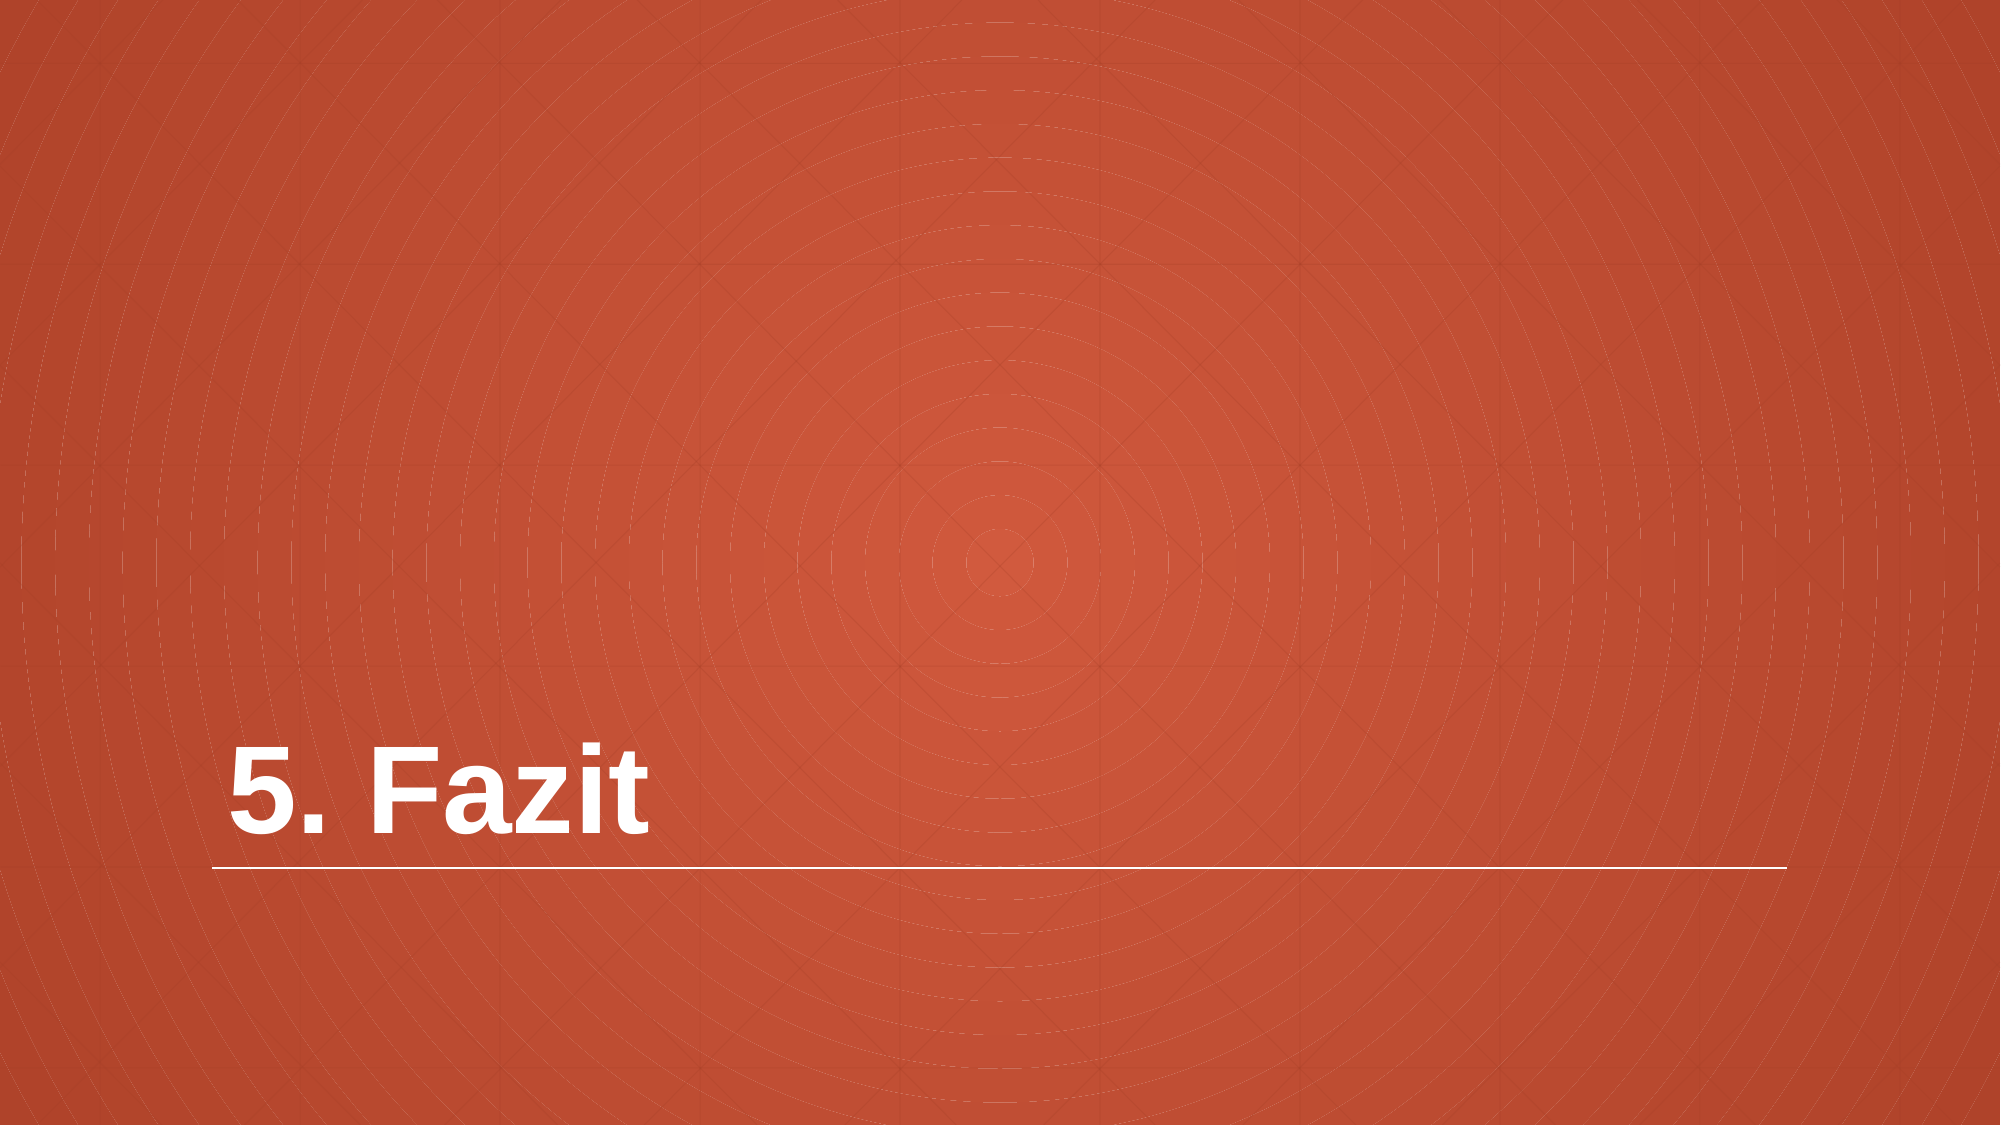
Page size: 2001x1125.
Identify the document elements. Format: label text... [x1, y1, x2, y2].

title 5. Fazit [212, 416, 1788, 867]
